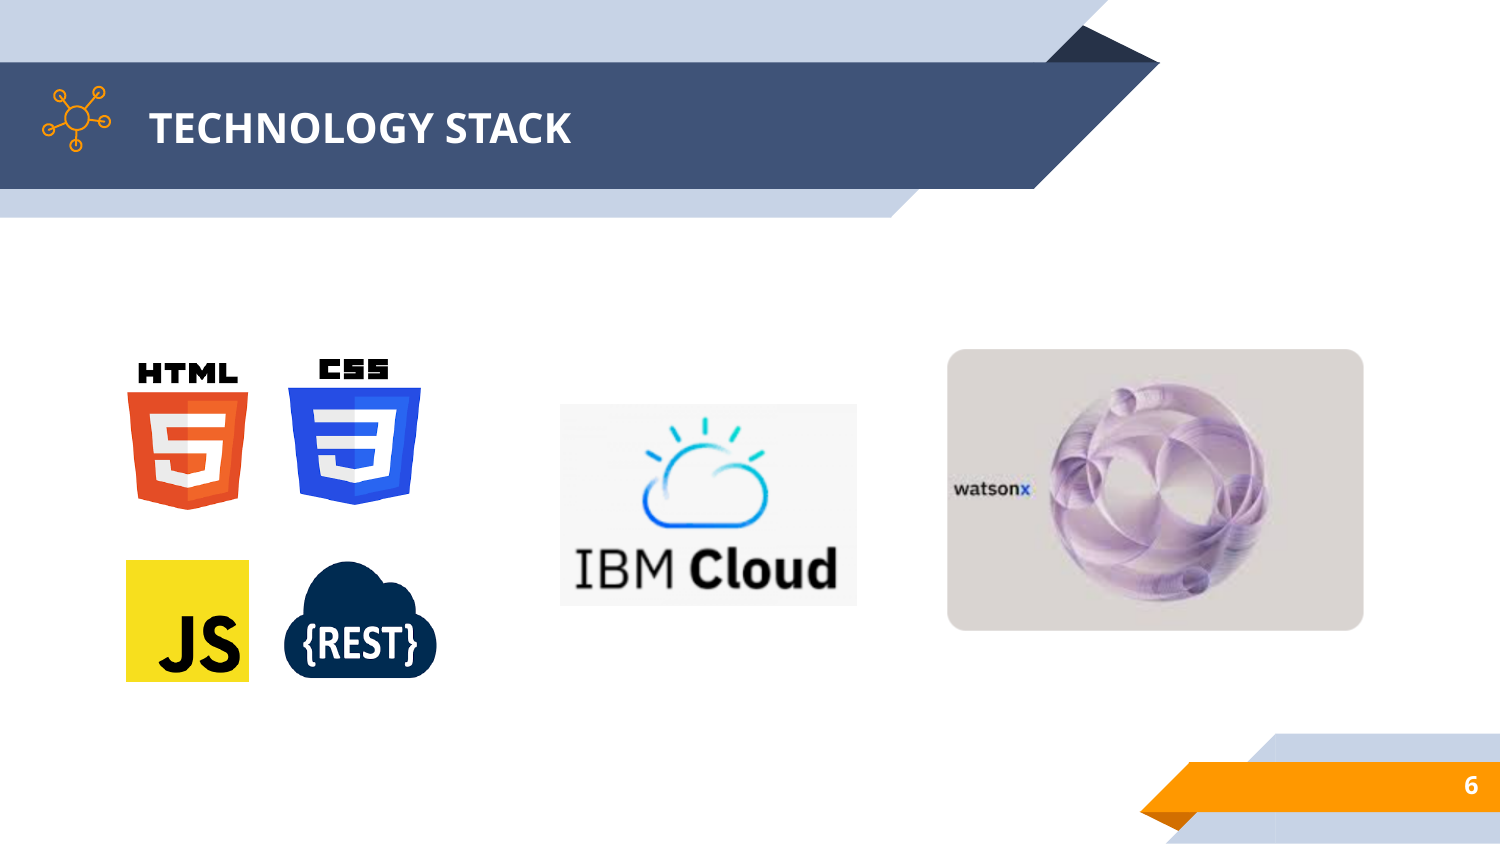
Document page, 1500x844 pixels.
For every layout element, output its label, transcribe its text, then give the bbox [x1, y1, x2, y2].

picture [938, 345, 1374, 638]
picture [560, 404, 857, 606]
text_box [101, 359, 438, 683]
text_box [42, 86, 111, 152]
slide_number 6 [1249, 760, 1494, 813]
title TECHNOLOGY STACK [133, 64, 1035, 190]
